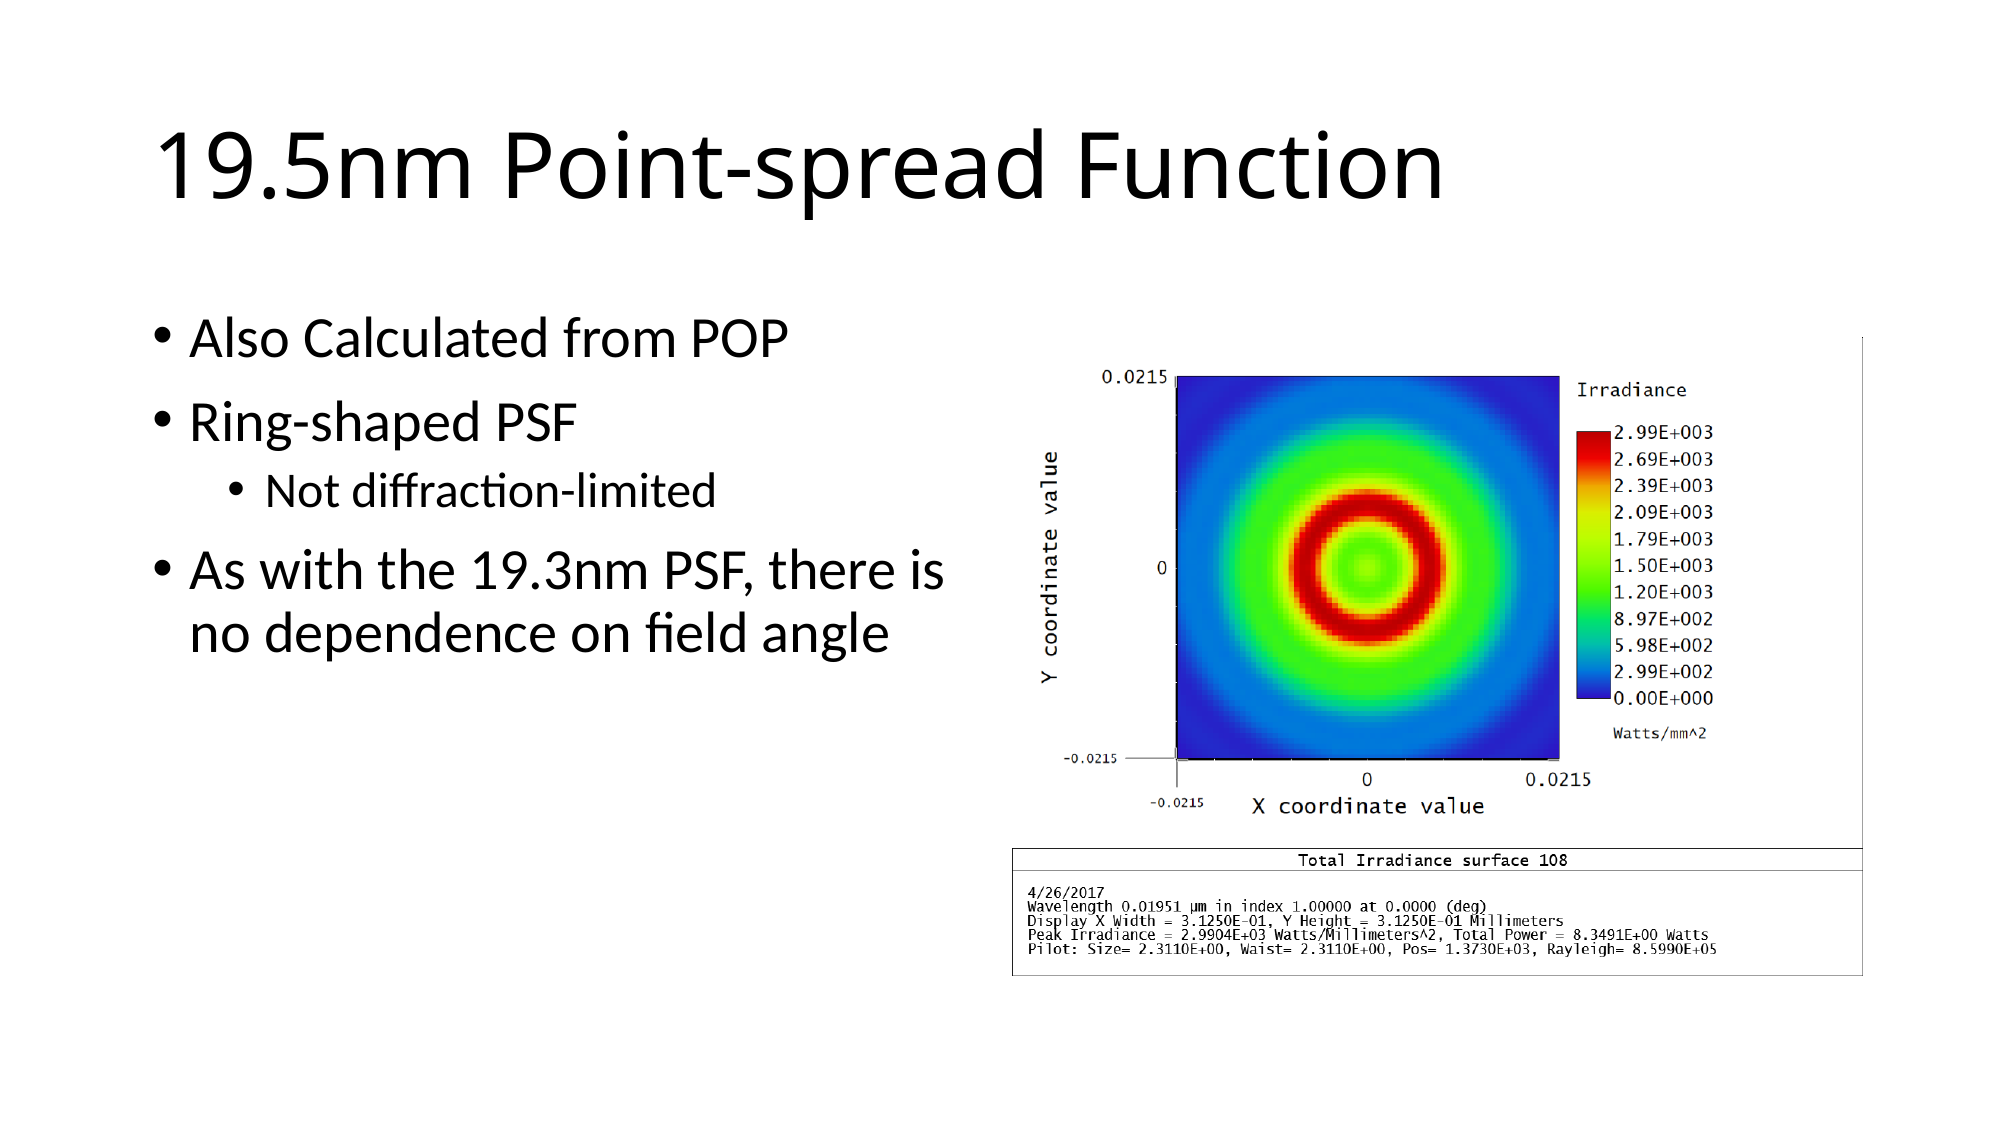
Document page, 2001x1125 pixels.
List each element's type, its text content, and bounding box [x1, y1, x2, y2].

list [1012, 337, 1863, 976]
title 19.5nm Point-spread Function [137, 59, 1863, 278]
list Also Calculated from POP Ring-shaped PSF Not diffraction-limited As with the 19.3nm PSF, there is no dependence on field angle [137, 299, 988, 1014]
